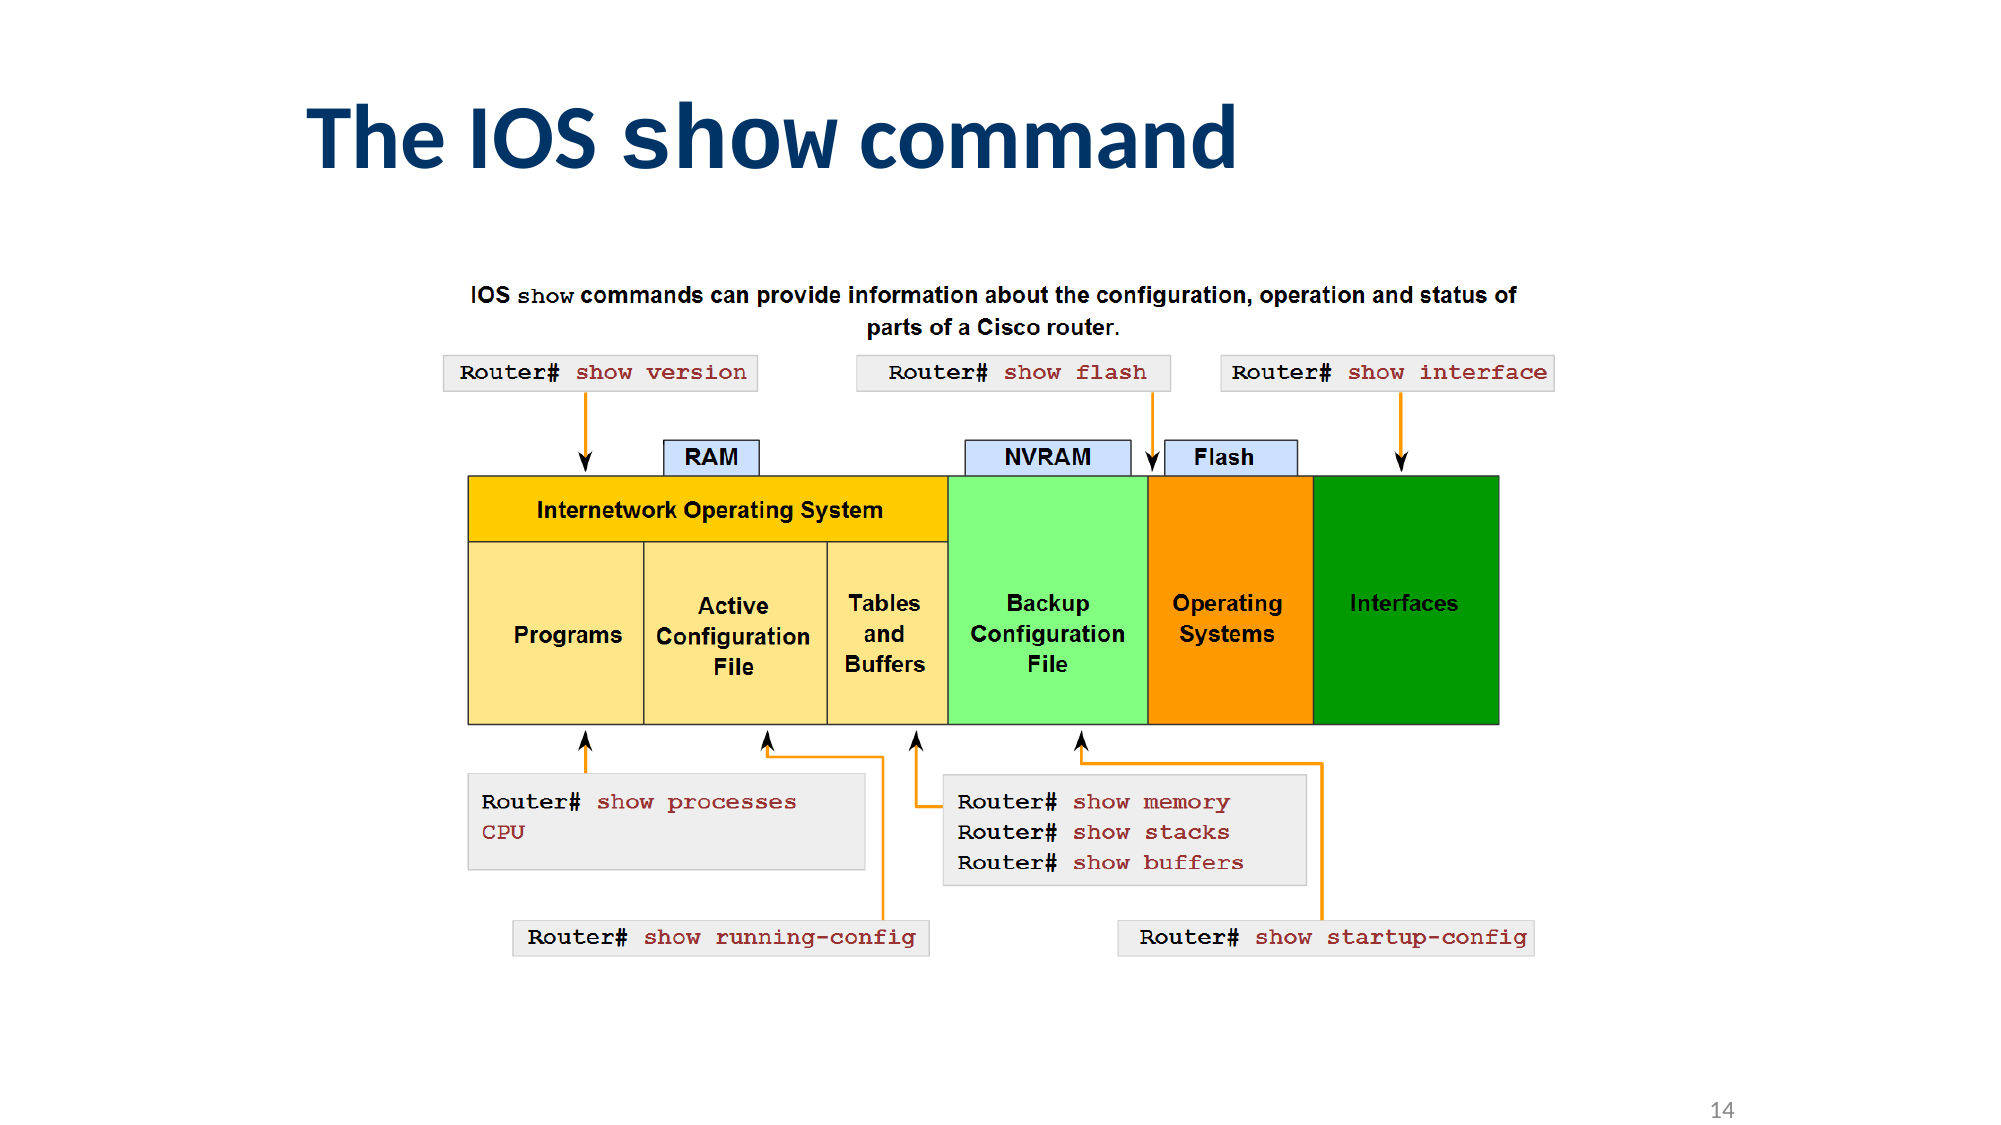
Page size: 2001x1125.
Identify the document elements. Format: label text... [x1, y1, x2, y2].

picture [440, 255, 1560, 964]
slide_number ‹#› [1618, 1092, 1750, 1125]
title The IOS show command [291, 19, 1520, 197]
